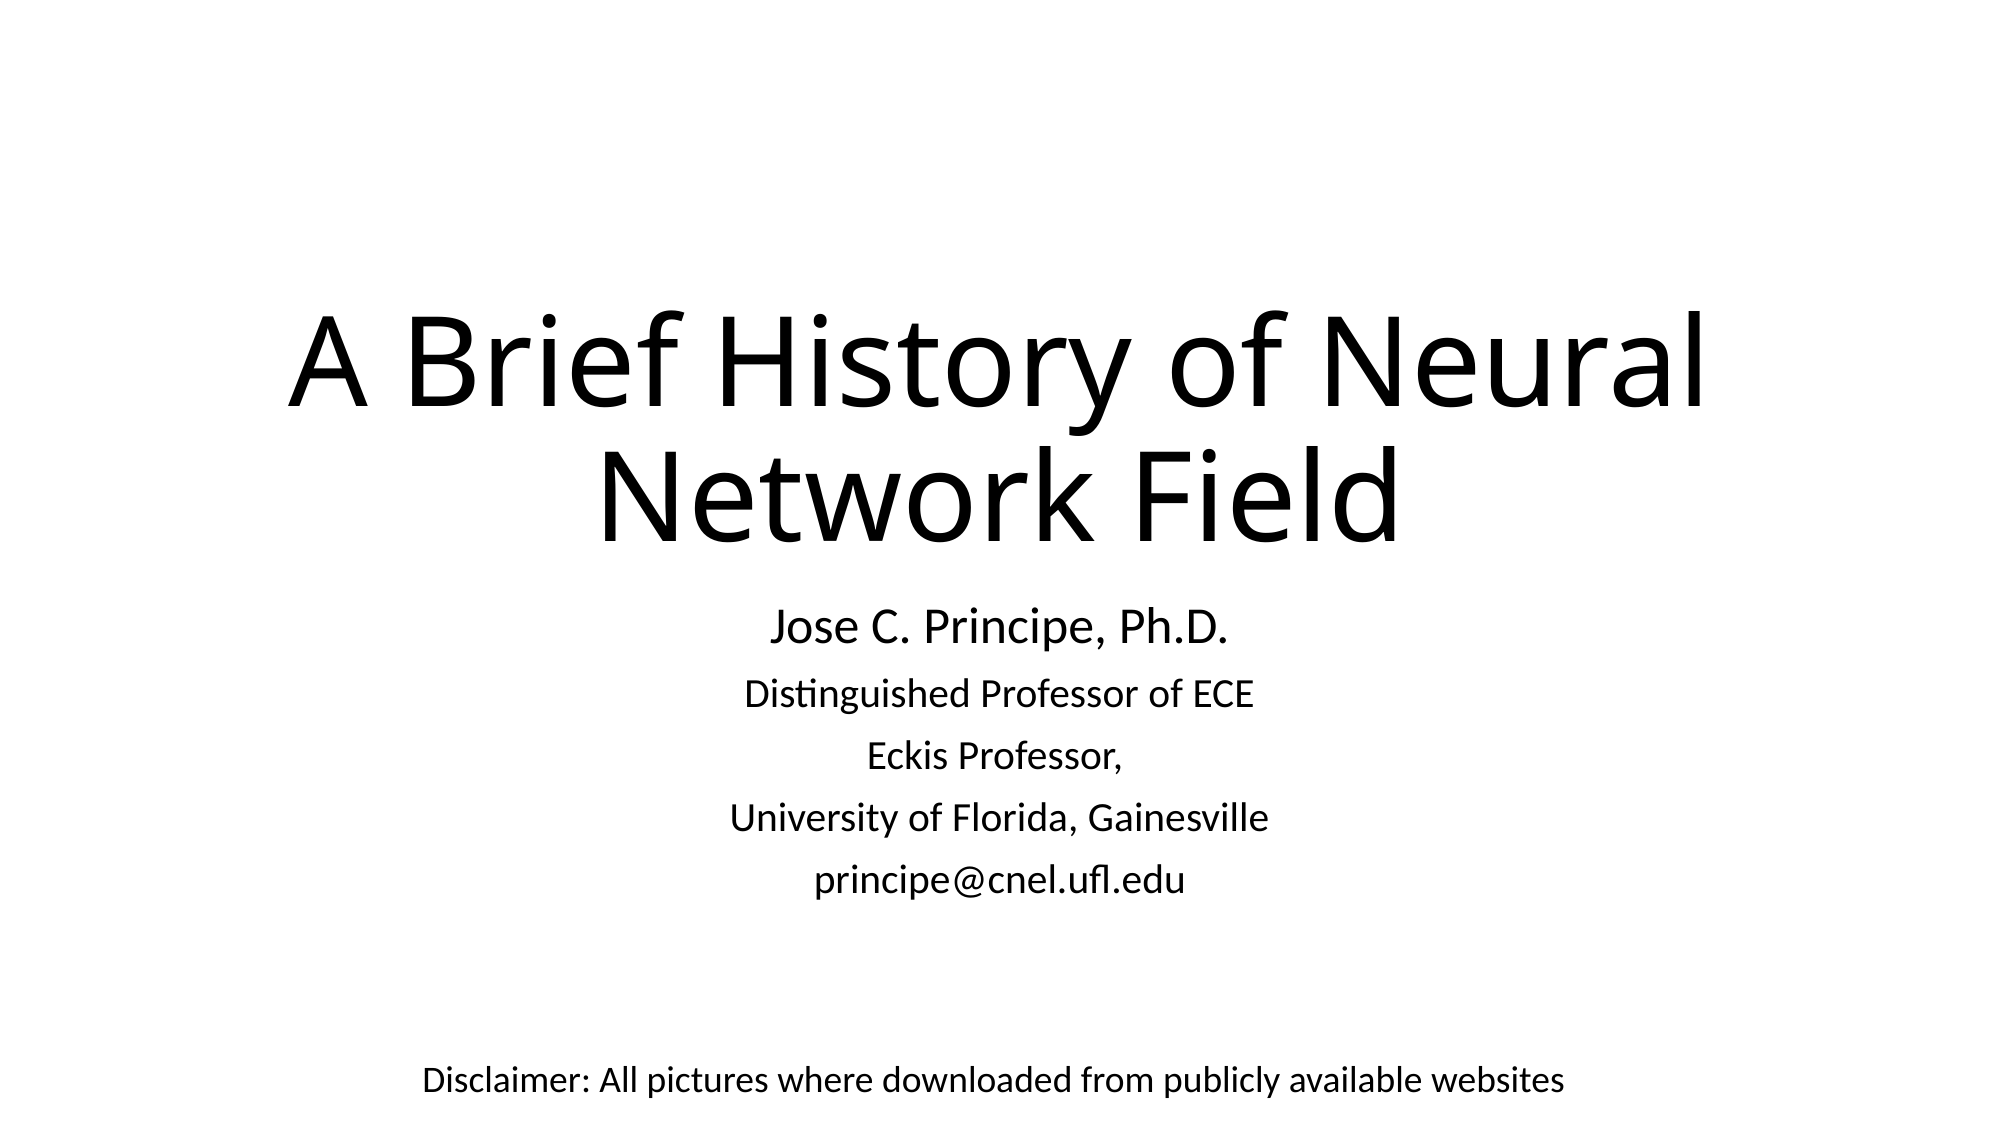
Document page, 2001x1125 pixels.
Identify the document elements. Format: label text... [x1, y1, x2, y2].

subtitle Jose C. Principe, Ph.D. Distinguished Professor of ECE Eckis Professor, University of Florida, Gainesville principe@cnel.ufl.edu [249, 590, 1750, 912]
title A Brief History of Neural Network Field [249, 184, 1750, 576]
text_box Disclaimer: All pictures where downloaded from publicly available websites [407, 1047, 1582, 1108]
